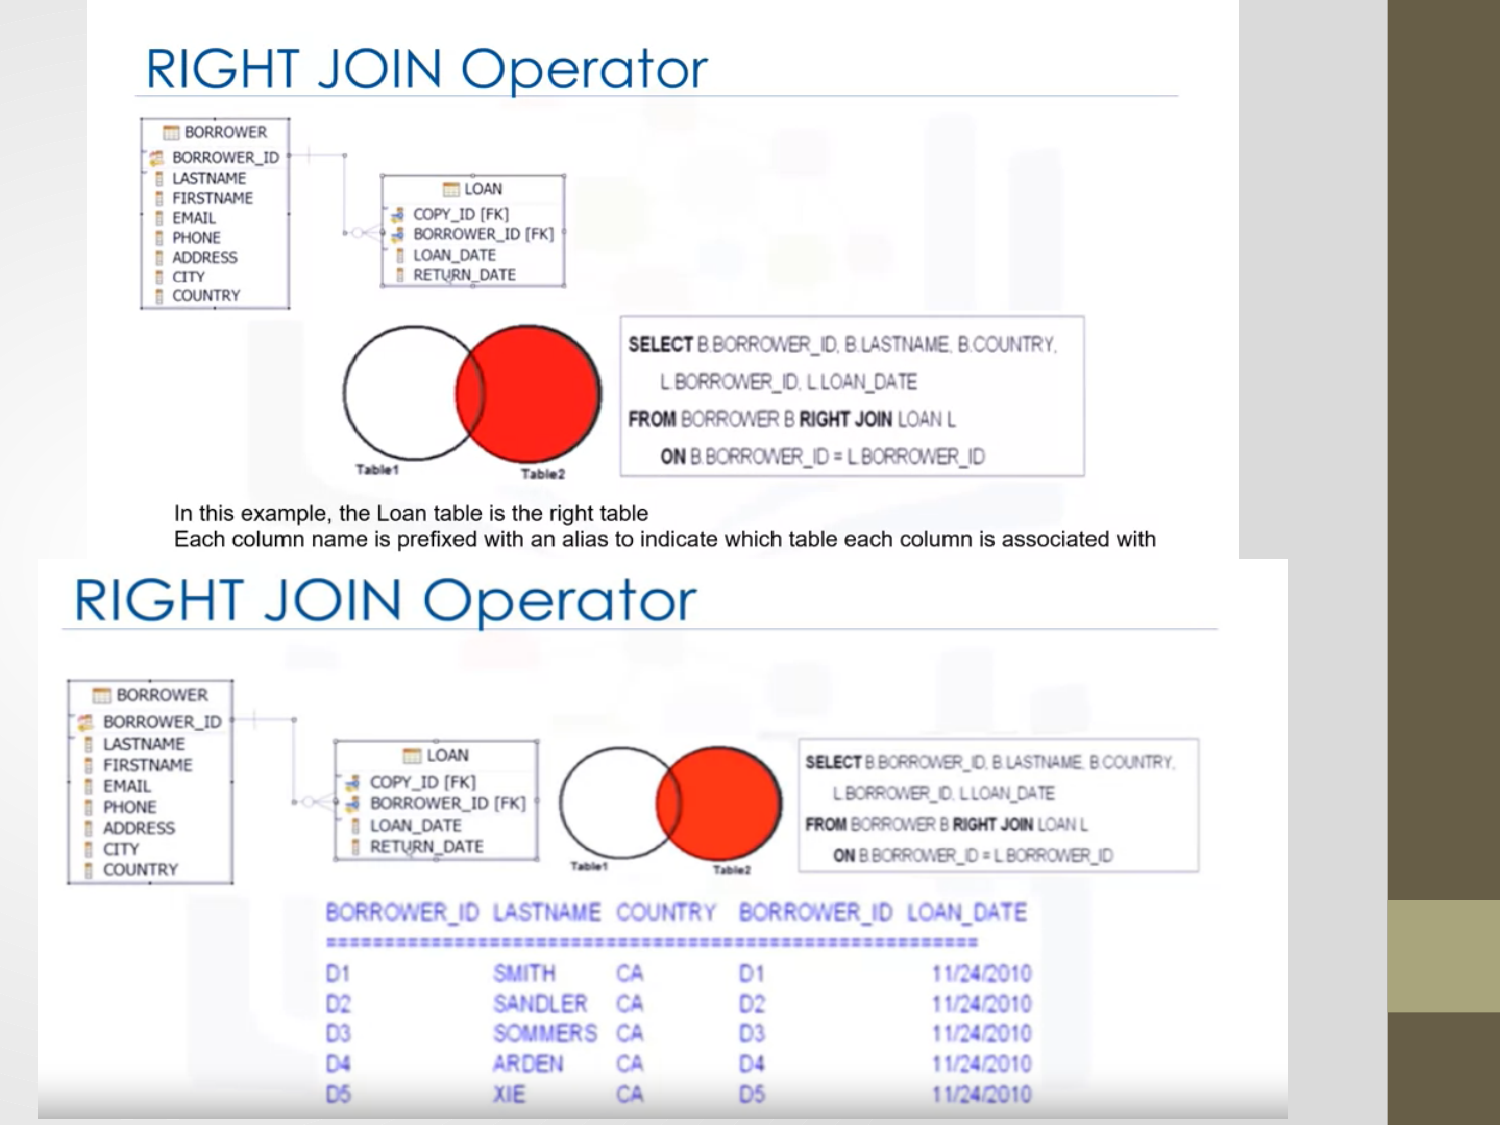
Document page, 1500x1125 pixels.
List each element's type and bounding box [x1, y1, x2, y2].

picture [86, 0, 1240, 558]
list [37, 558, 1289, 1119]
